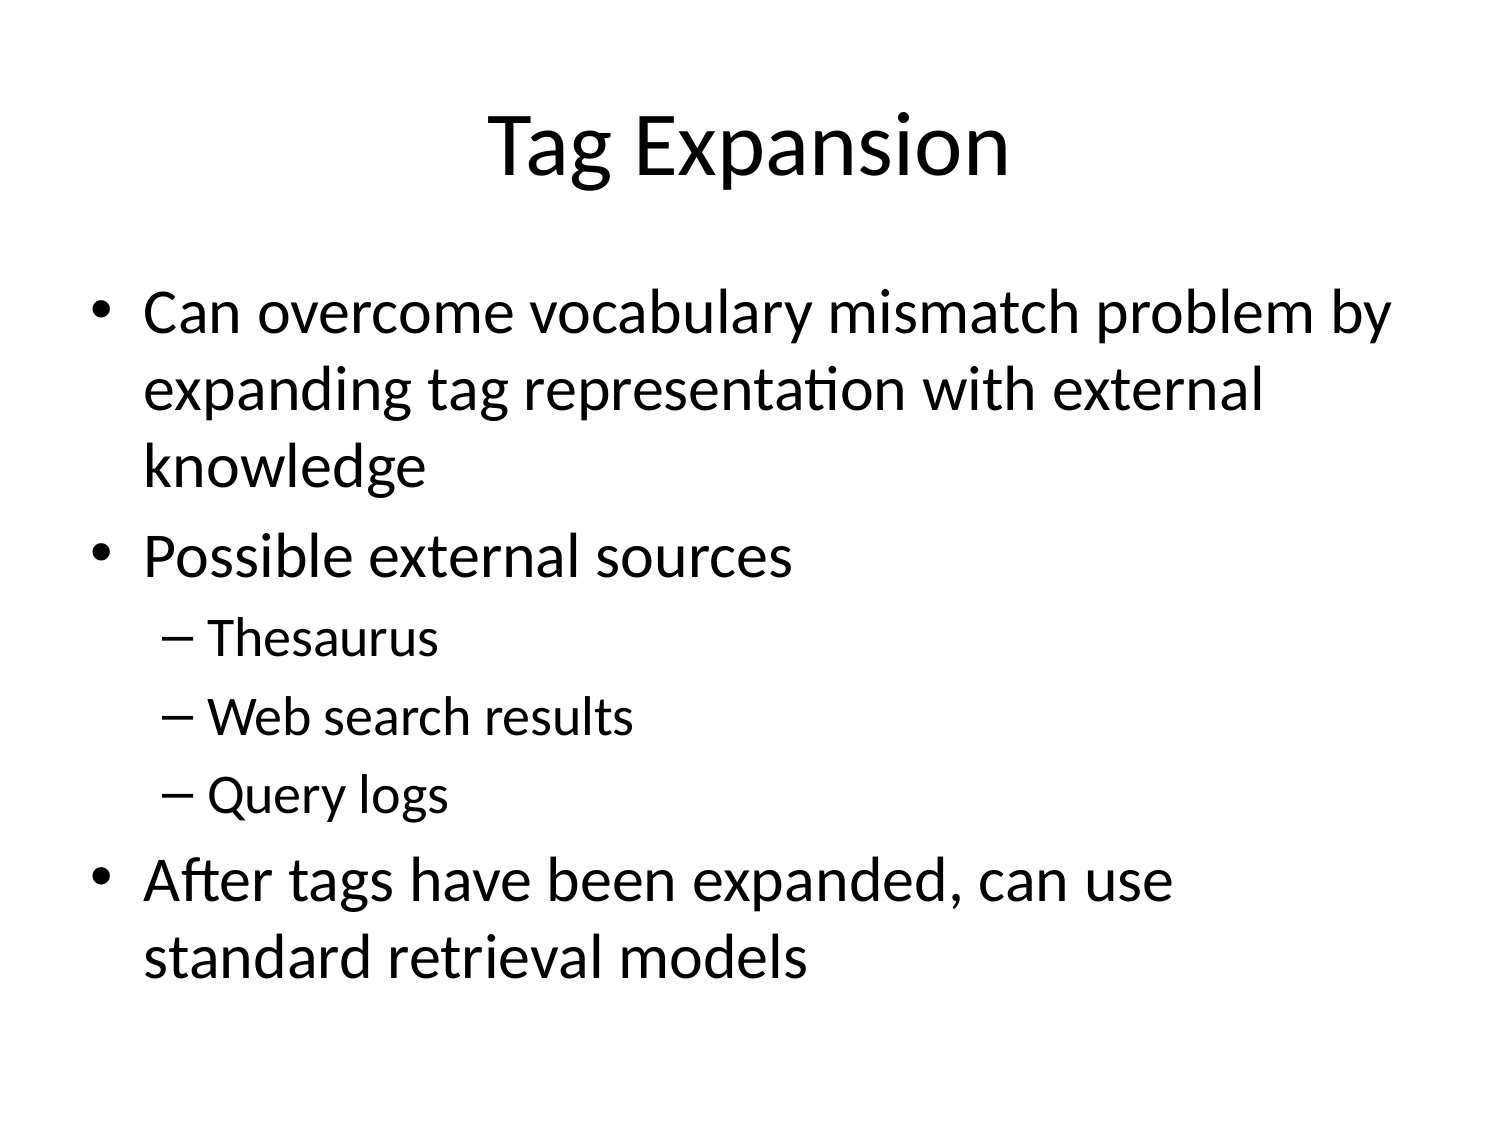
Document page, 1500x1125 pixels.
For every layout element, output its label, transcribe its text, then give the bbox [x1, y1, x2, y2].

title Tag Expansion [75, 45, 1425, 233]
list Can overcome vocabulary mismatch problem by expanding tag representation with external knowledge Possible external sources Thesaurus Web search results Query logs After tags have been expanded, can use standard retrieval models [75, 262, 1425, 1005]
